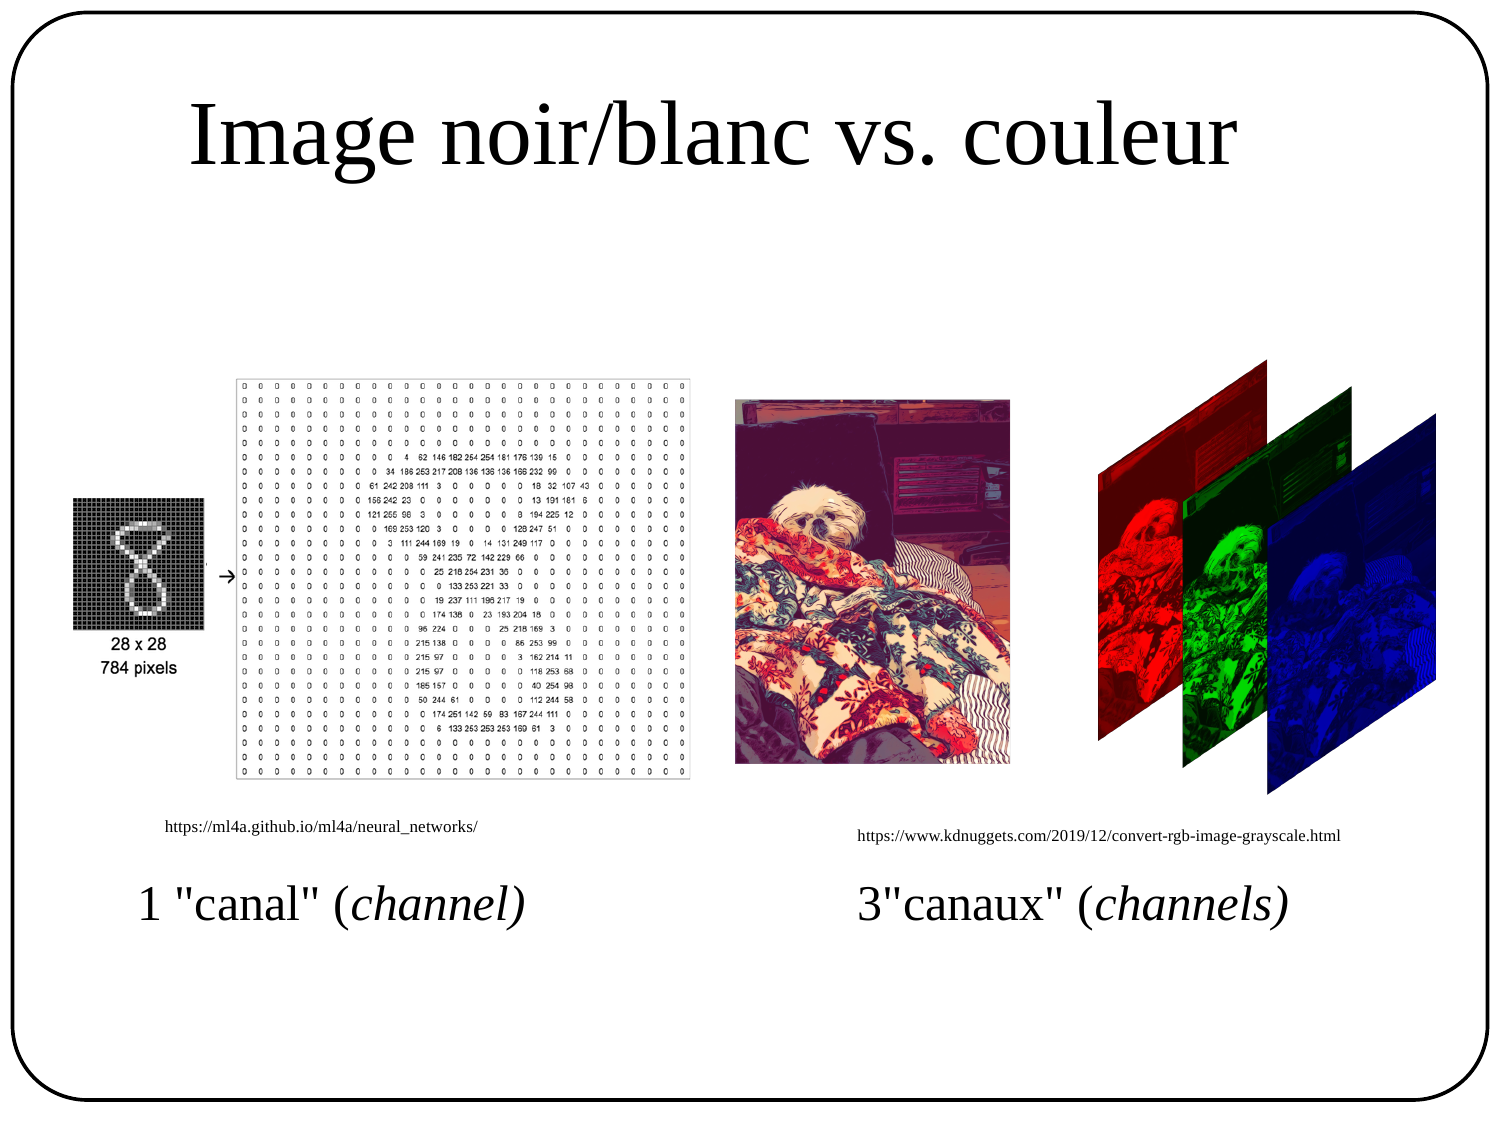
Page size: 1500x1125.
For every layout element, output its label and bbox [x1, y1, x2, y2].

picture [735, 359, 1436, 795]
text_box [150, 807, 494, 844]
text_box [842, 817, 1357, 853]
text_box [219, 374, 691, 781]
text_box [122, 862, 543, 938]
title [76, 34, 1352, 223]
text_box [70, 494, 208, 679]
text_box [842, 862, 1323, 938]
